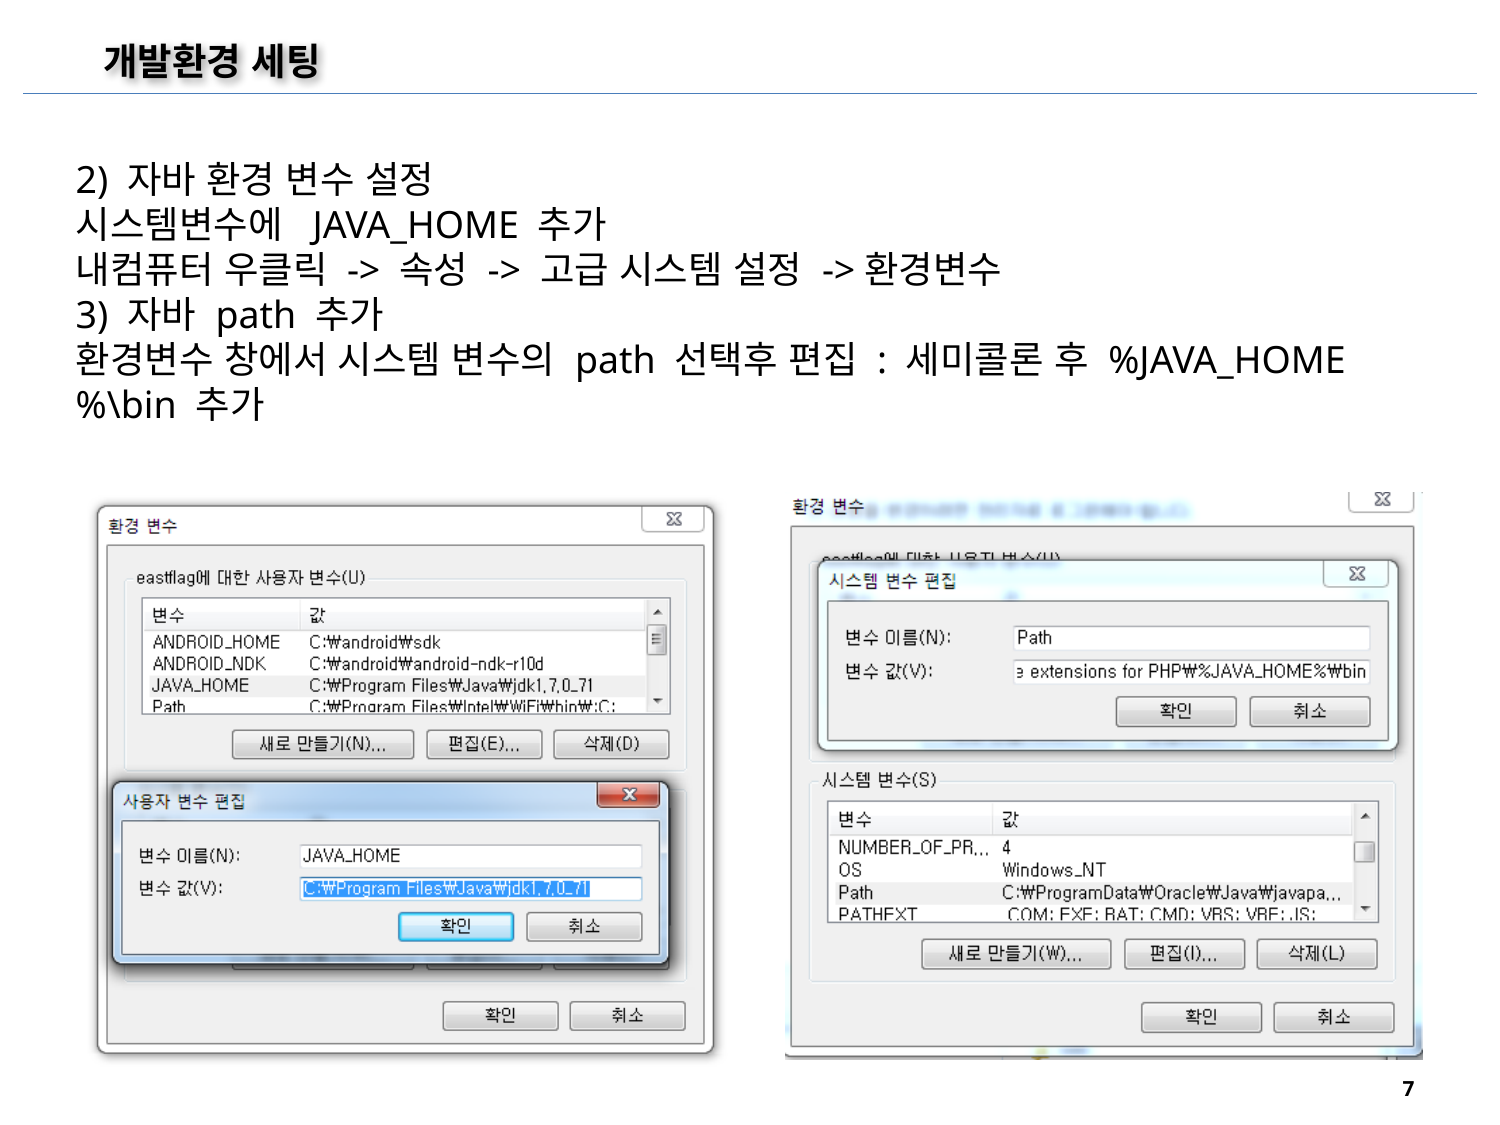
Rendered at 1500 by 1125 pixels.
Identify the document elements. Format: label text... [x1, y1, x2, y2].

picture [785, 492, 1423, 1060]
text_box 2) 자바 환경 변수 설정 시스템변수에 JAVA_HOME 추가 내컴퓨터 우클릭 -> 속성 -> 고급 시스템 설정 ->환경변수 3) 자바 path 추가 환경변수 창에서 시스템 변수의 path 선택후 편집 : 세미콜론 후 %JAVA_HOME%\bin 추가 [60, 148, 1404, 434]
picture [76, 491, 733, 1082]
text_box 개발환경 세팅 [88, 30, 336, 91]
